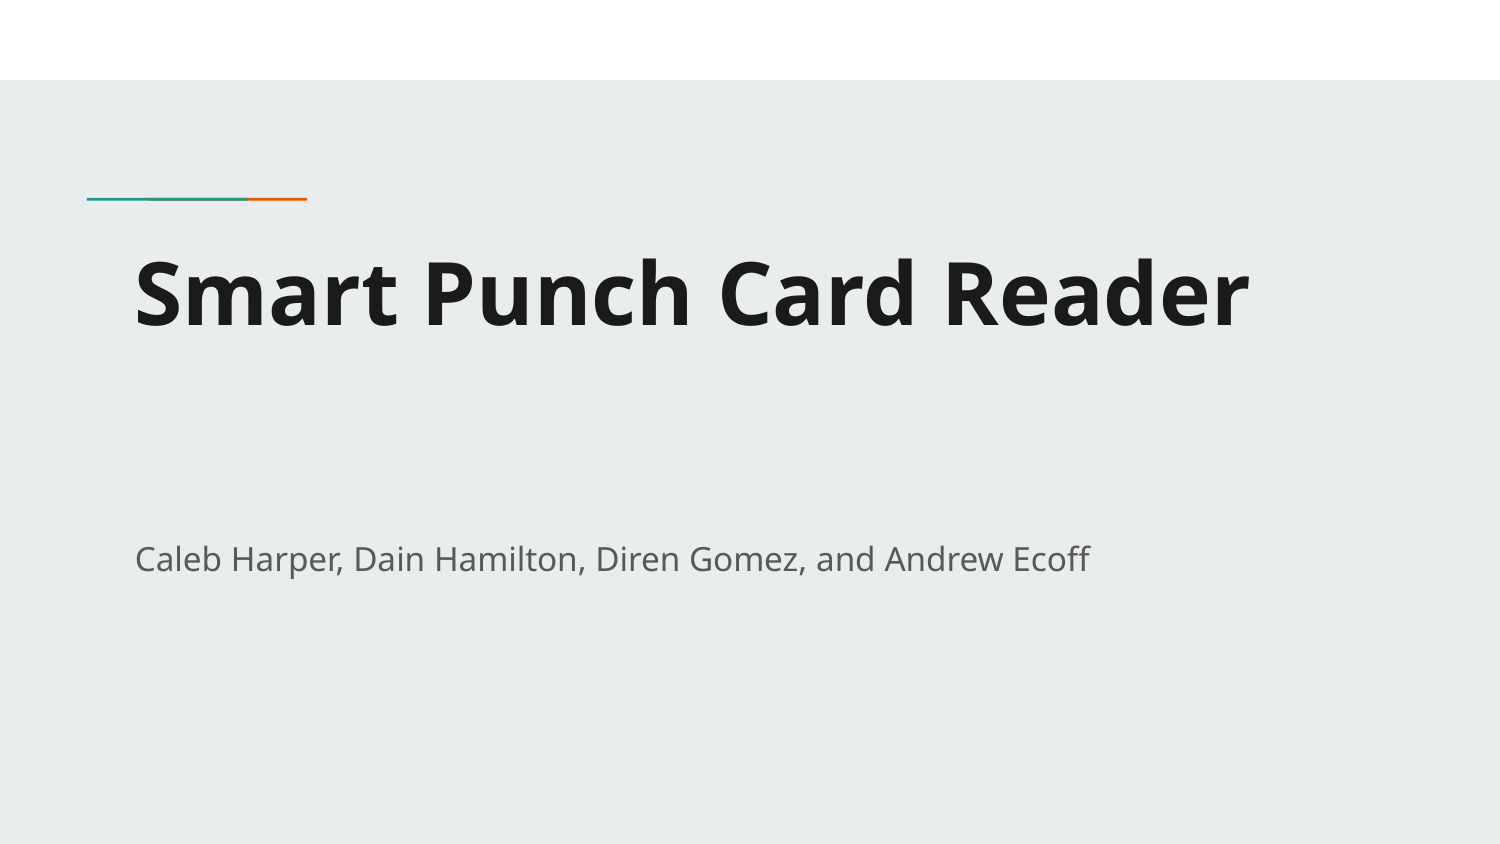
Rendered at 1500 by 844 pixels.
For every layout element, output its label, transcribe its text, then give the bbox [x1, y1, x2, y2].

title Smart Punch Card Reader [119, 216, 1381, 490]
subtitle Caleb Harper, Dain Hamilton, Diren Gomez, and Andrew Ecoff [119, 520, 1381, 610]
